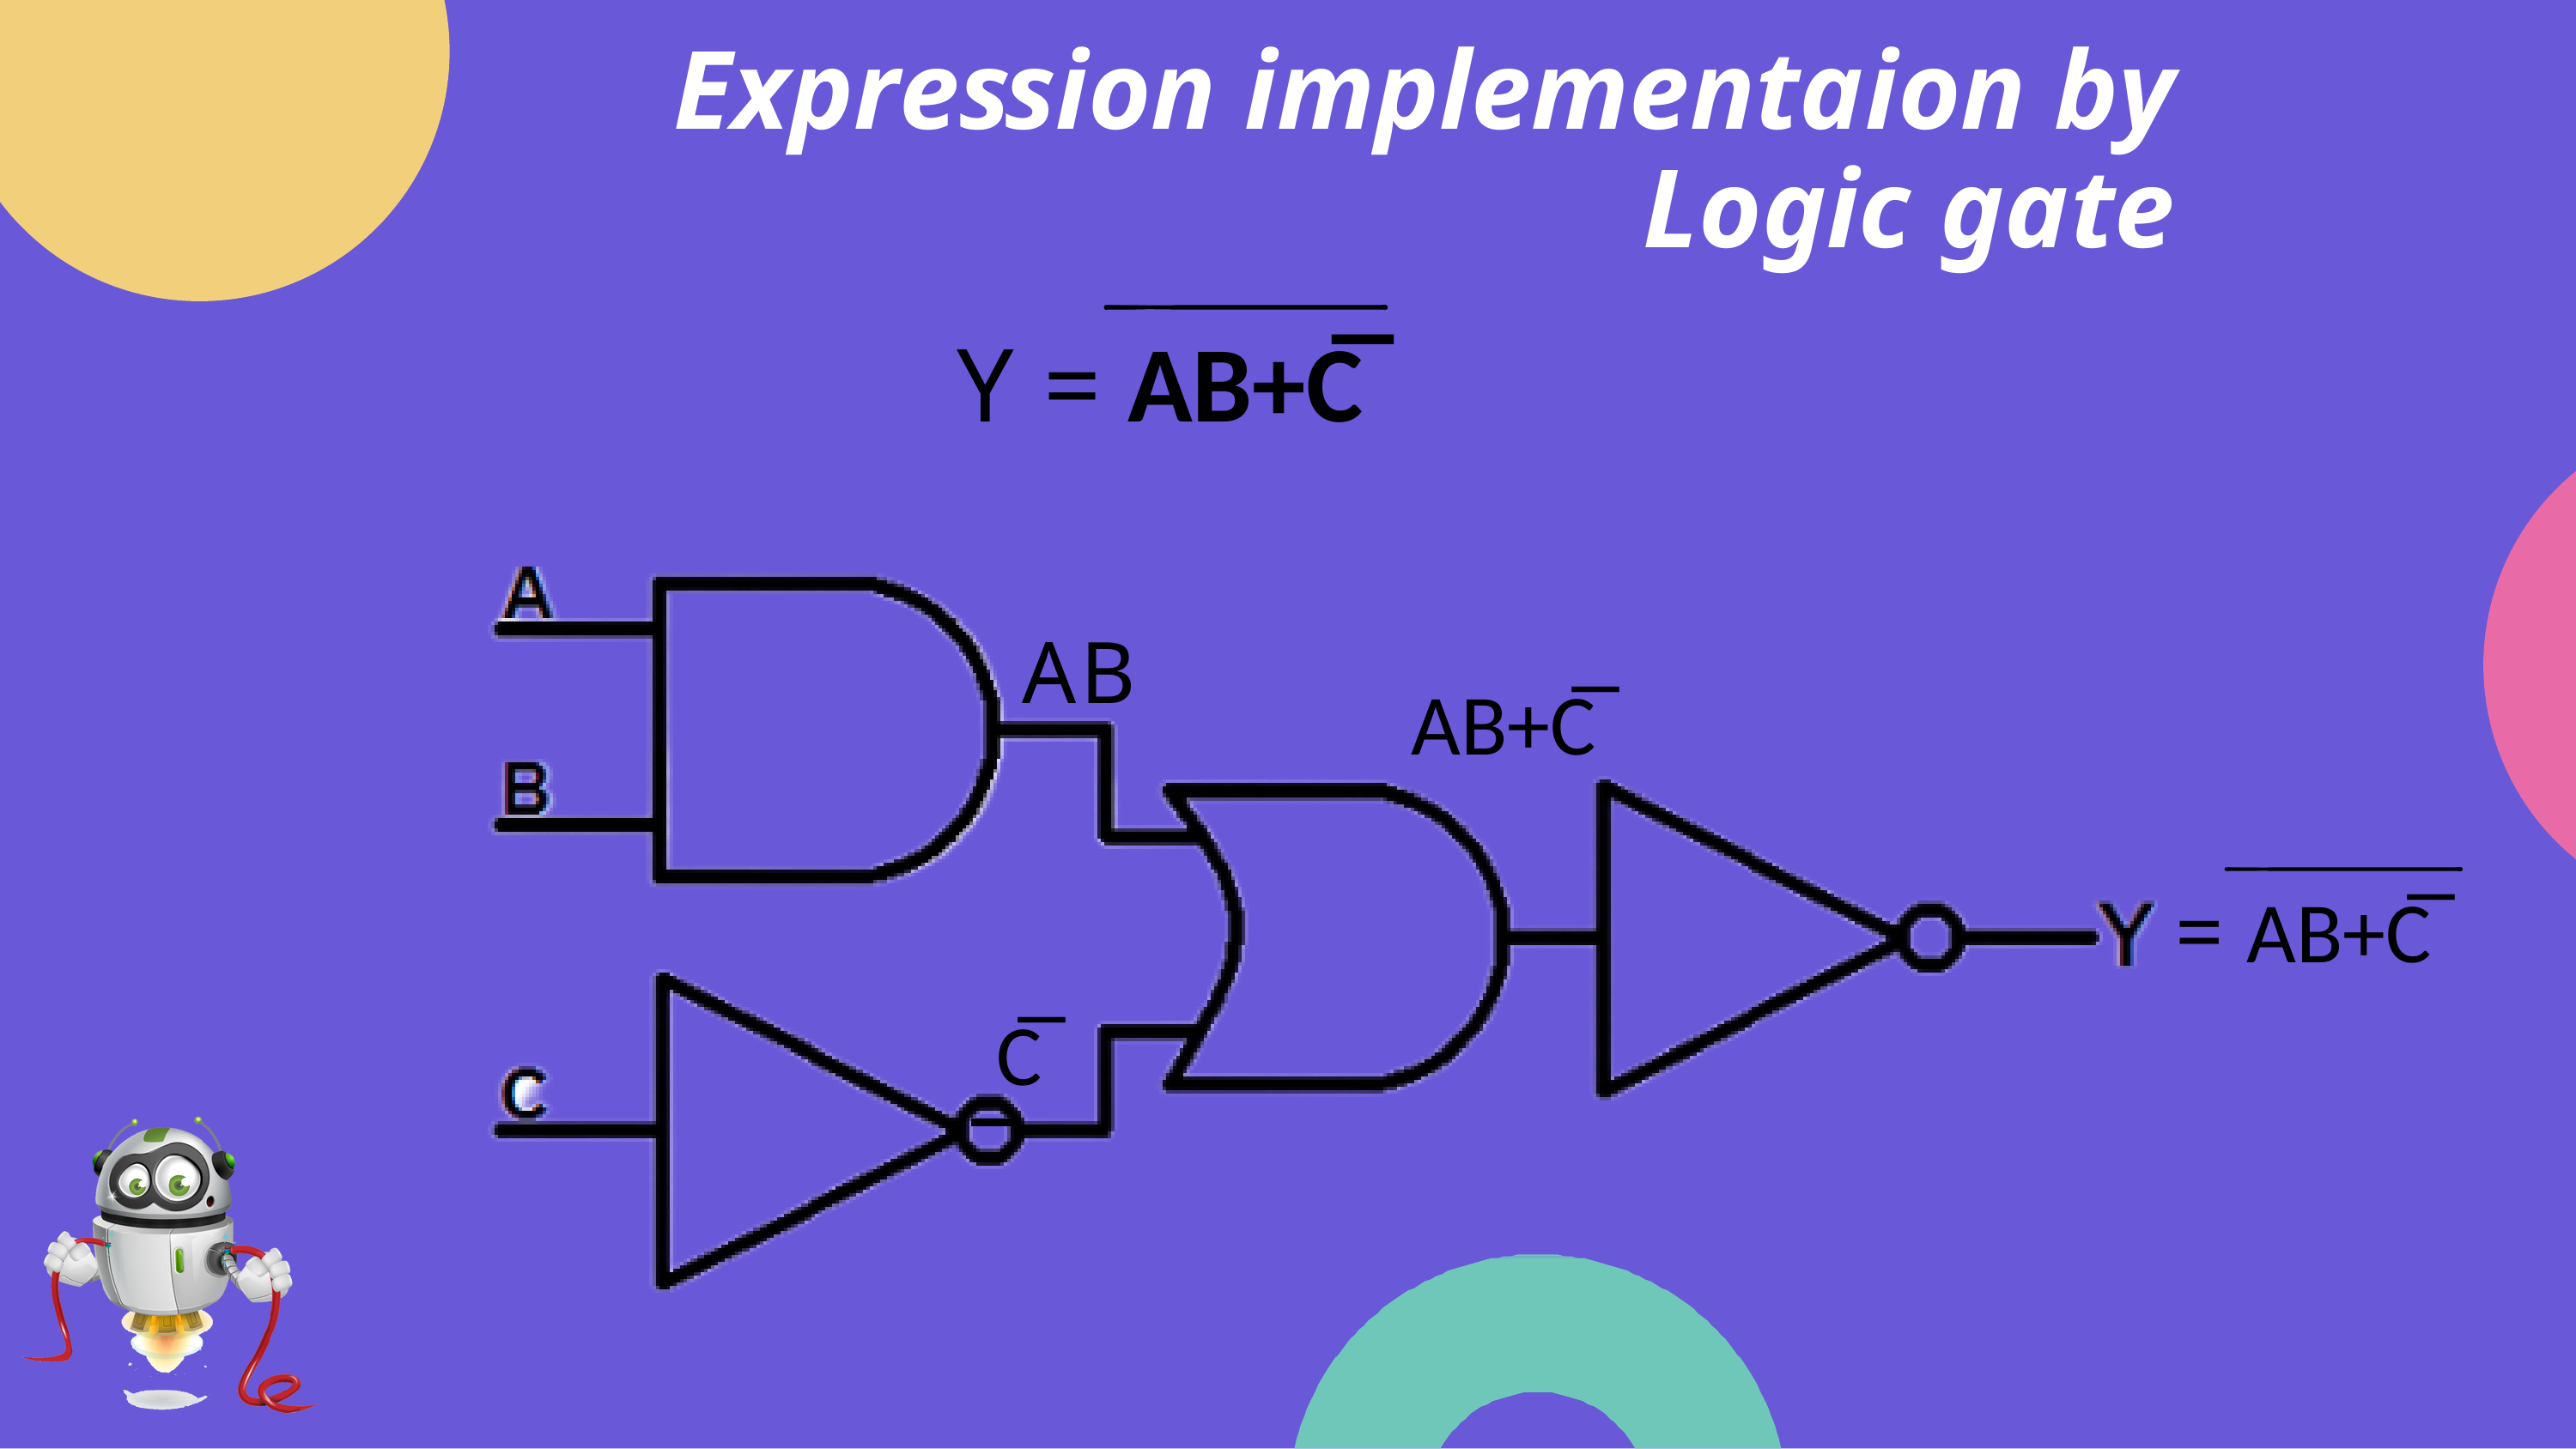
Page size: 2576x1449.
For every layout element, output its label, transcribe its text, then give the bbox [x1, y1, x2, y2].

text_box [0, 0, 450, 301]
text_box [1103, 305, 1388, 311]
title Expression implementaion by Logic gate [477, 30, 2176, 275]
text_box Y = AB+C̅ [955, 312, 1411, 444]
text_box [1294, 1313, 1782, 1449]
text_box = AB+C̅ [2183, 875, 2470, 980]
text_box [2224, 867, 2463, 872]
picture [457, 542, 2177, 1304]
picture [2, 1068, 337, 1449]
text_box [2483, 470, 2576, 860]
